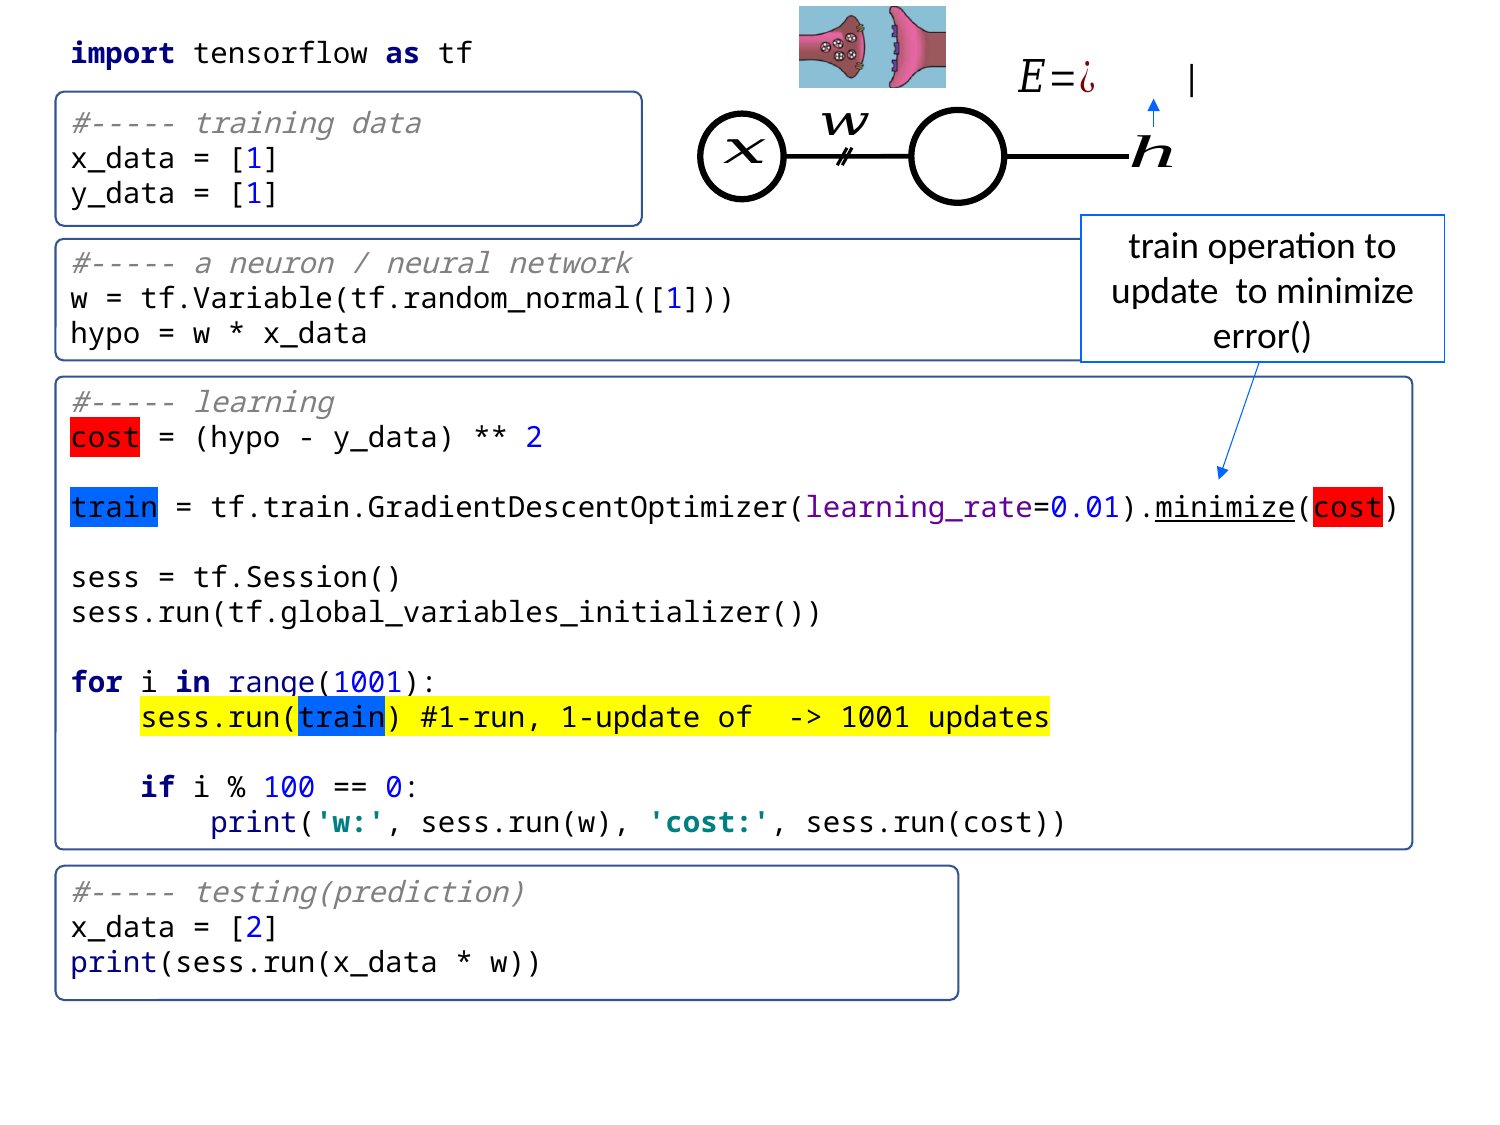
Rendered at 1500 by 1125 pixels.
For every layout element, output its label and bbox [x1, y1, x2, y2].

text_box [54, 375, 1414, 851]
text_box [1080, 214, 1445, 480]
text_box [54, 864, 960, 1002]
text_box [54, 237, 1080, 362]
text_box [700, 98, 1180, 203]
picture [799, 6, 946, 88]
text_box [54, 90, 643, 227]
